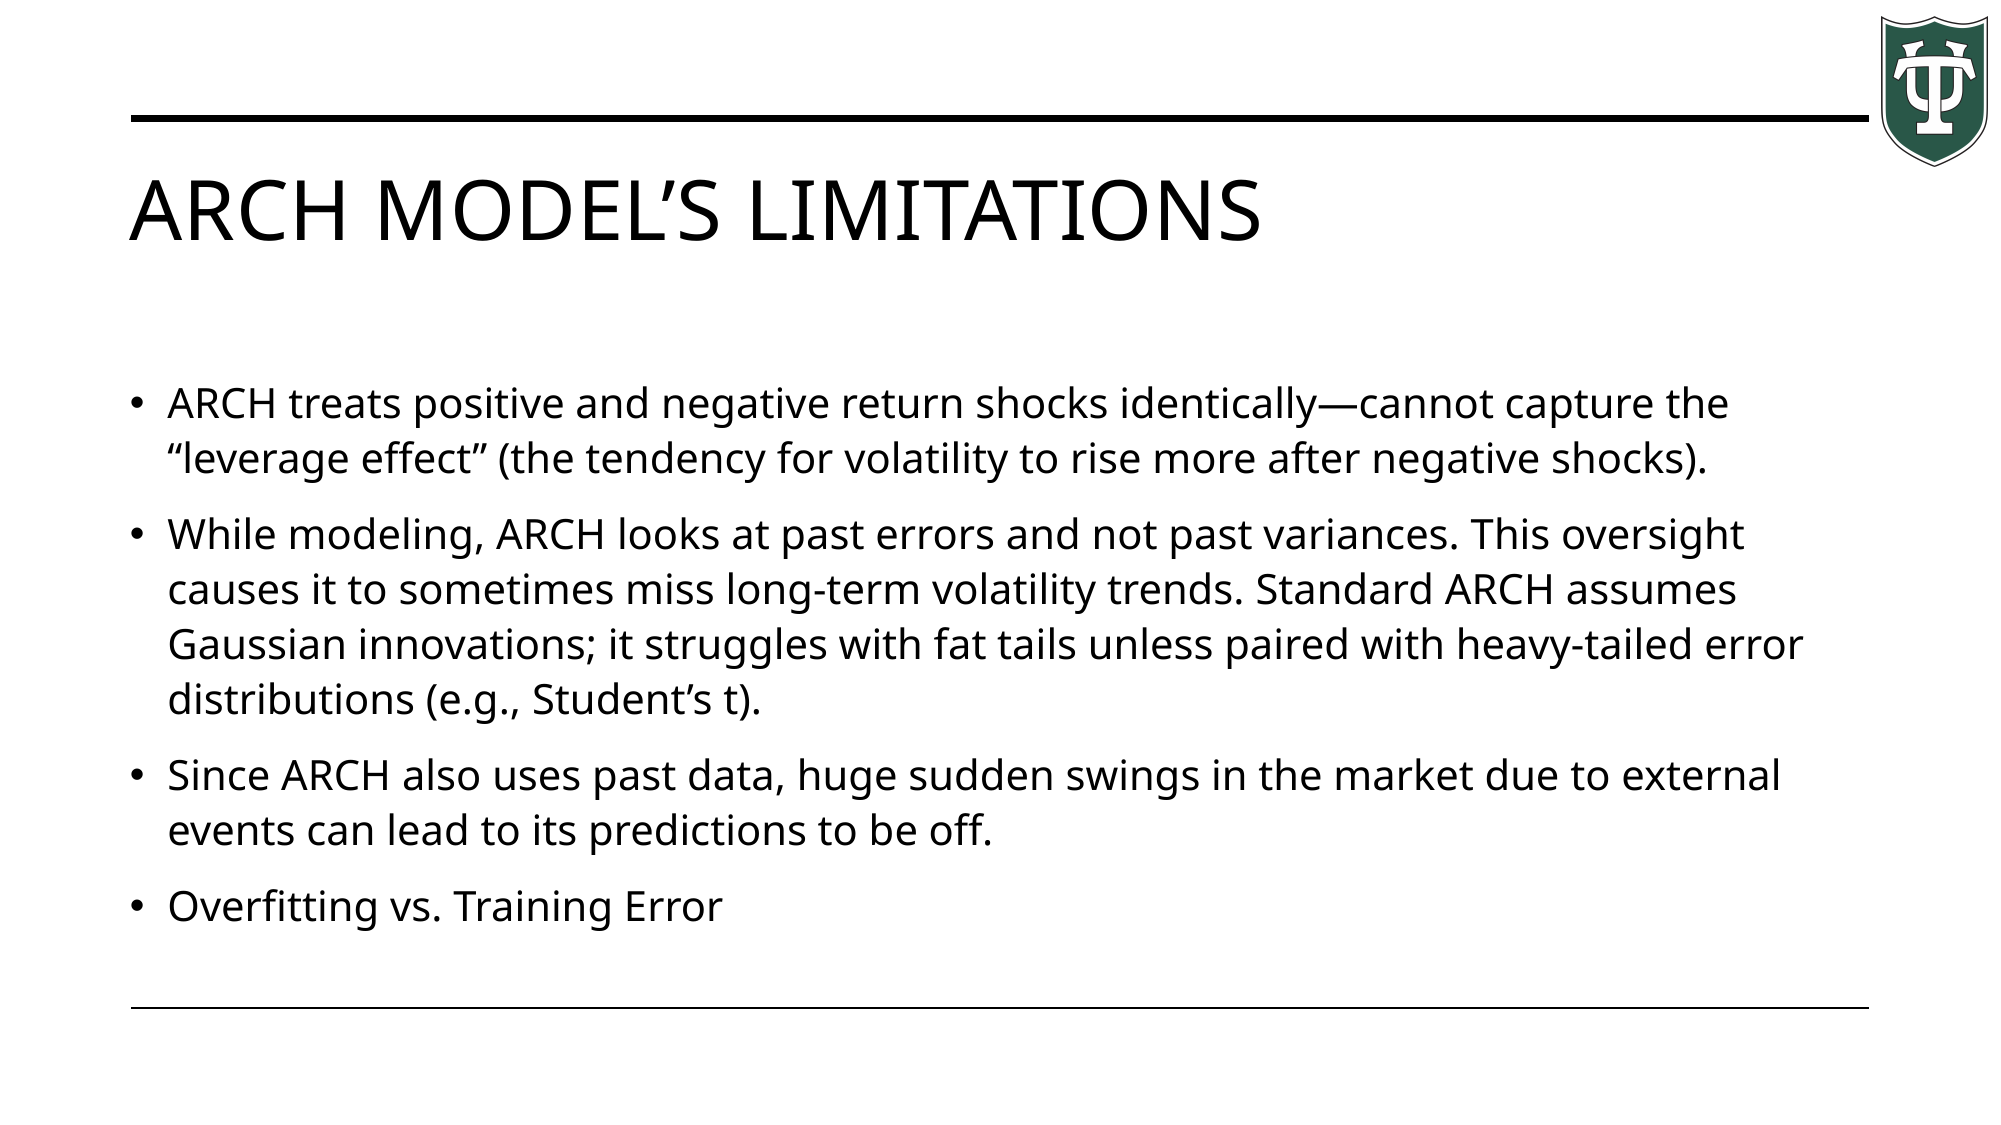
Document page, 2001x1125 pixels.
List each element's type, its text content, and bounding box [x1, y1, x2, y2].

list ARCH treats positive and negative return shocks identically—cannot capture the “leverage effect” (the tendency for volatility to rise more after negative shocks). While modeling, ARCH looks at past errors and not past variances. This oversight causes it to sometimes miss long-term volatility trends. Standard ARCH assumes Gaussian innovations; it struggles with fat tails unless paired with heavy-tailed error distributions (e.g., Student’s t). Since ARCH also uses past data, huge sudden swings in the market due to external events can lead to its predictions to be off. Overfitting vs. Training Error [114, 364, 1869, 978]
picture [1881, 16, 1988, 167]
title ARCH Model’s Limitations [114, 149, 1869, 364]
